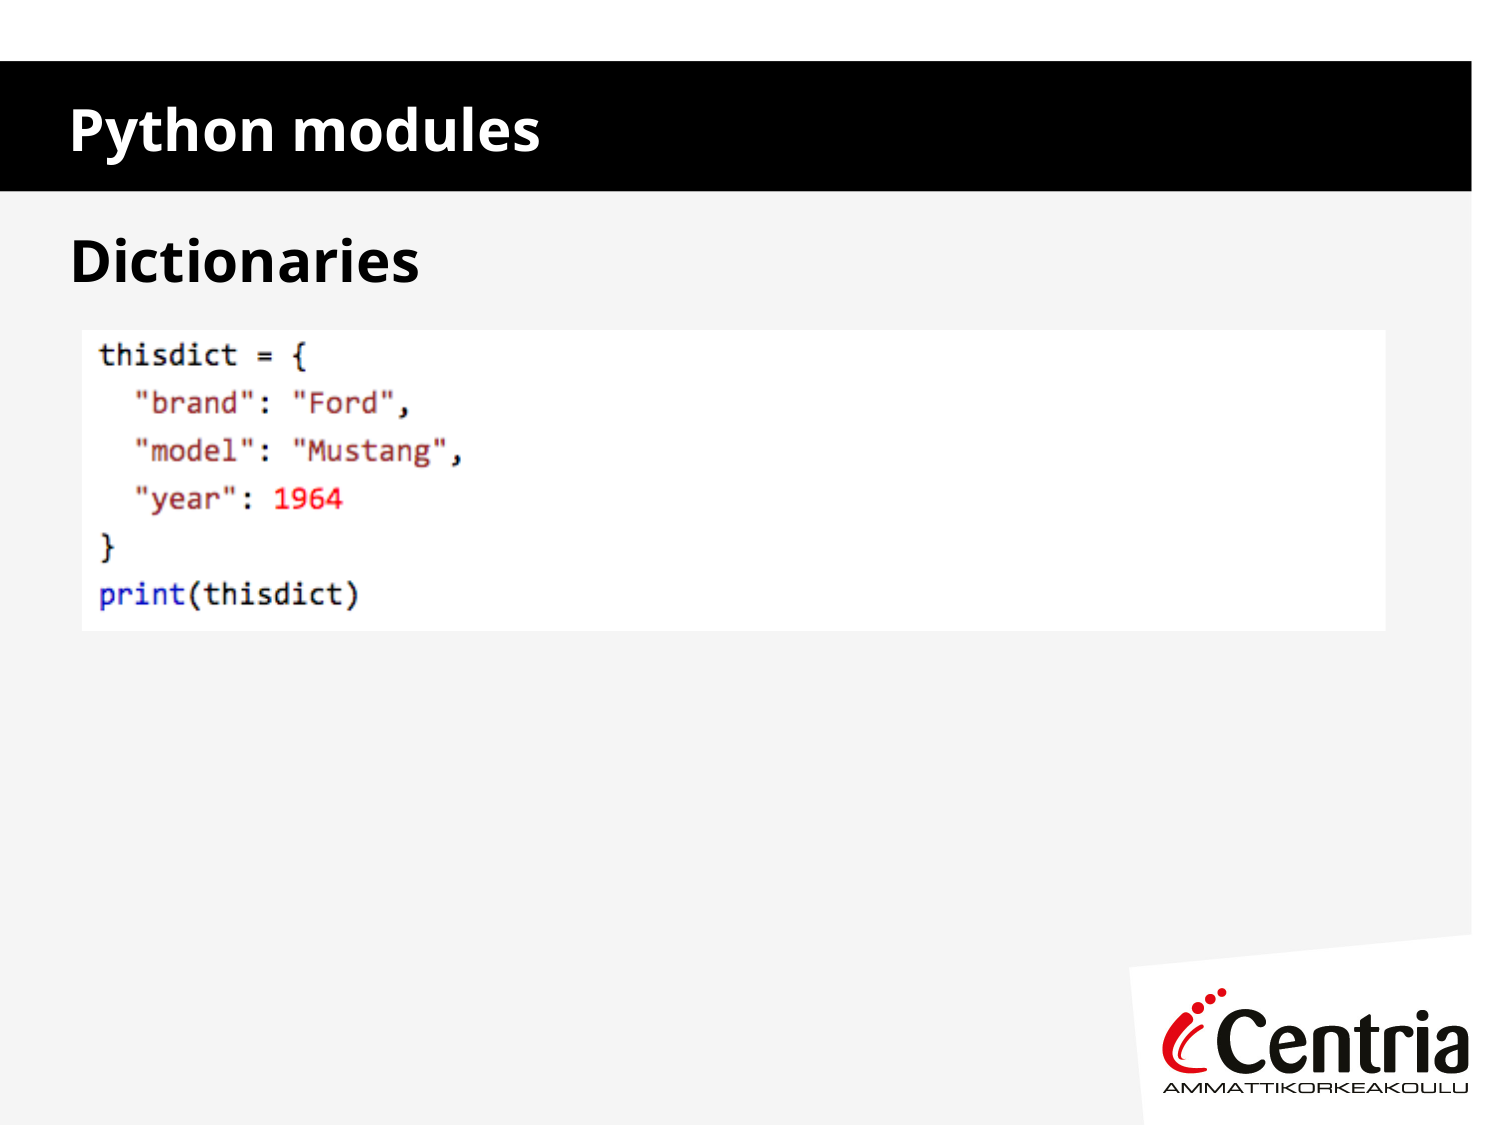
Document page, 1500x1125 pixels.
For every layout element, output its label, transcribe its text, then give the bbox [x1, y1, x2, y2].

text_box Python modules [54, 65, 1462, 172]
picture [0, 0, 1500, 1125]
list Dictionaries [54, 224, 1410, 463]
